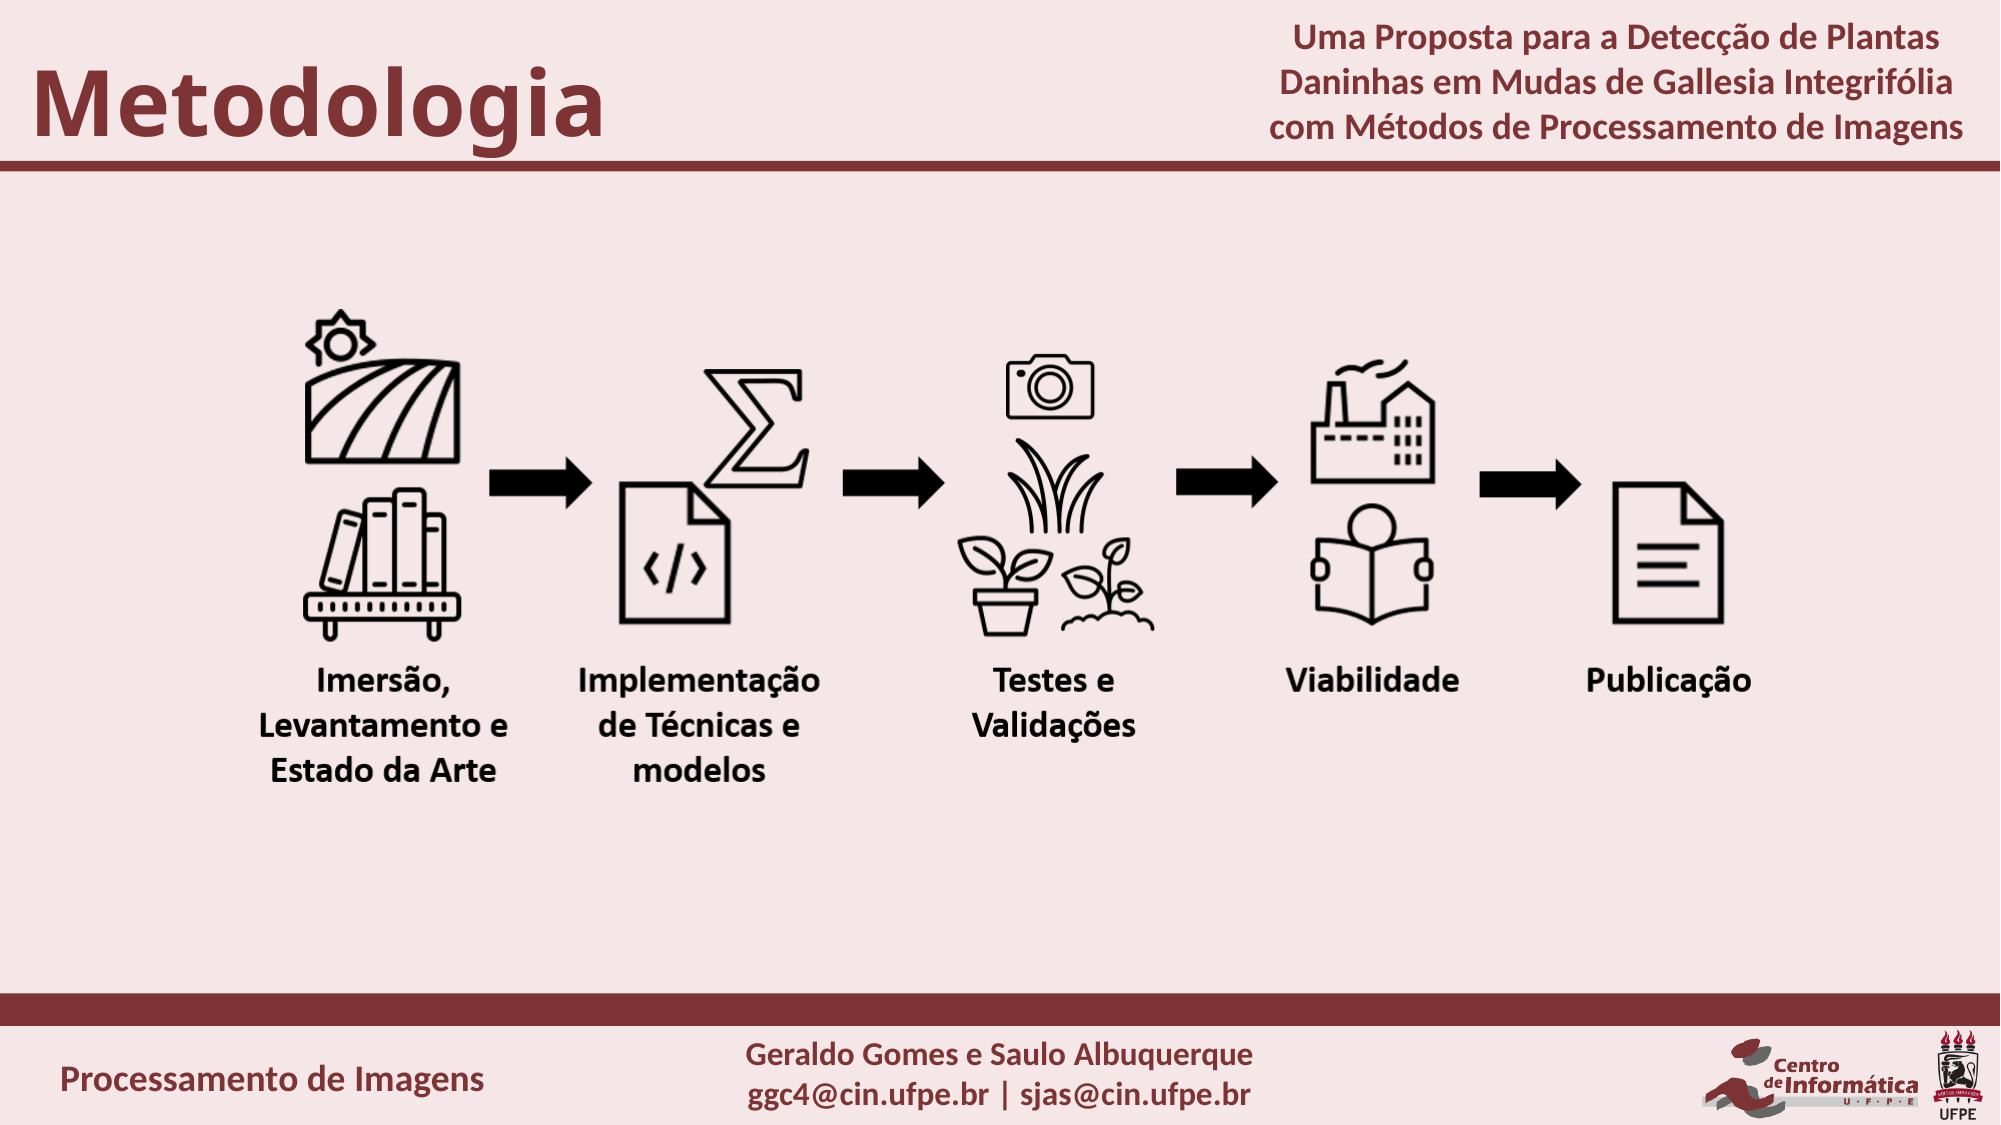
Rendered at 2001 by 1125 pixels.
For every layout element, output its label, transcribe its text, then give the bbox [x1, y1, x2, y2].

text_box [1694, 1022, 1991, 1125]
text_box Geraldo Gomes e Saulo Albuquerque ggc4@cin.ufpe.br | sjas@cin.ufpe.br [730, 1024, 1270, 1120]
text_box Processamento de Imagens [45, 1046, 501, 1107]
text_box [0, 160, 2000, 172]
text_box Metodologia [15, 37, 623, 162]
text_box Uma Proposta para a Detecção de Plantas Daninhas em Mudas de Gallesia Integrifólia com Métodos de Processamento de Imagens [1243, 4, 1991, 155]
text_box [0, 992, 2000, 1027]
picture [225, 309, 1775, 815]
